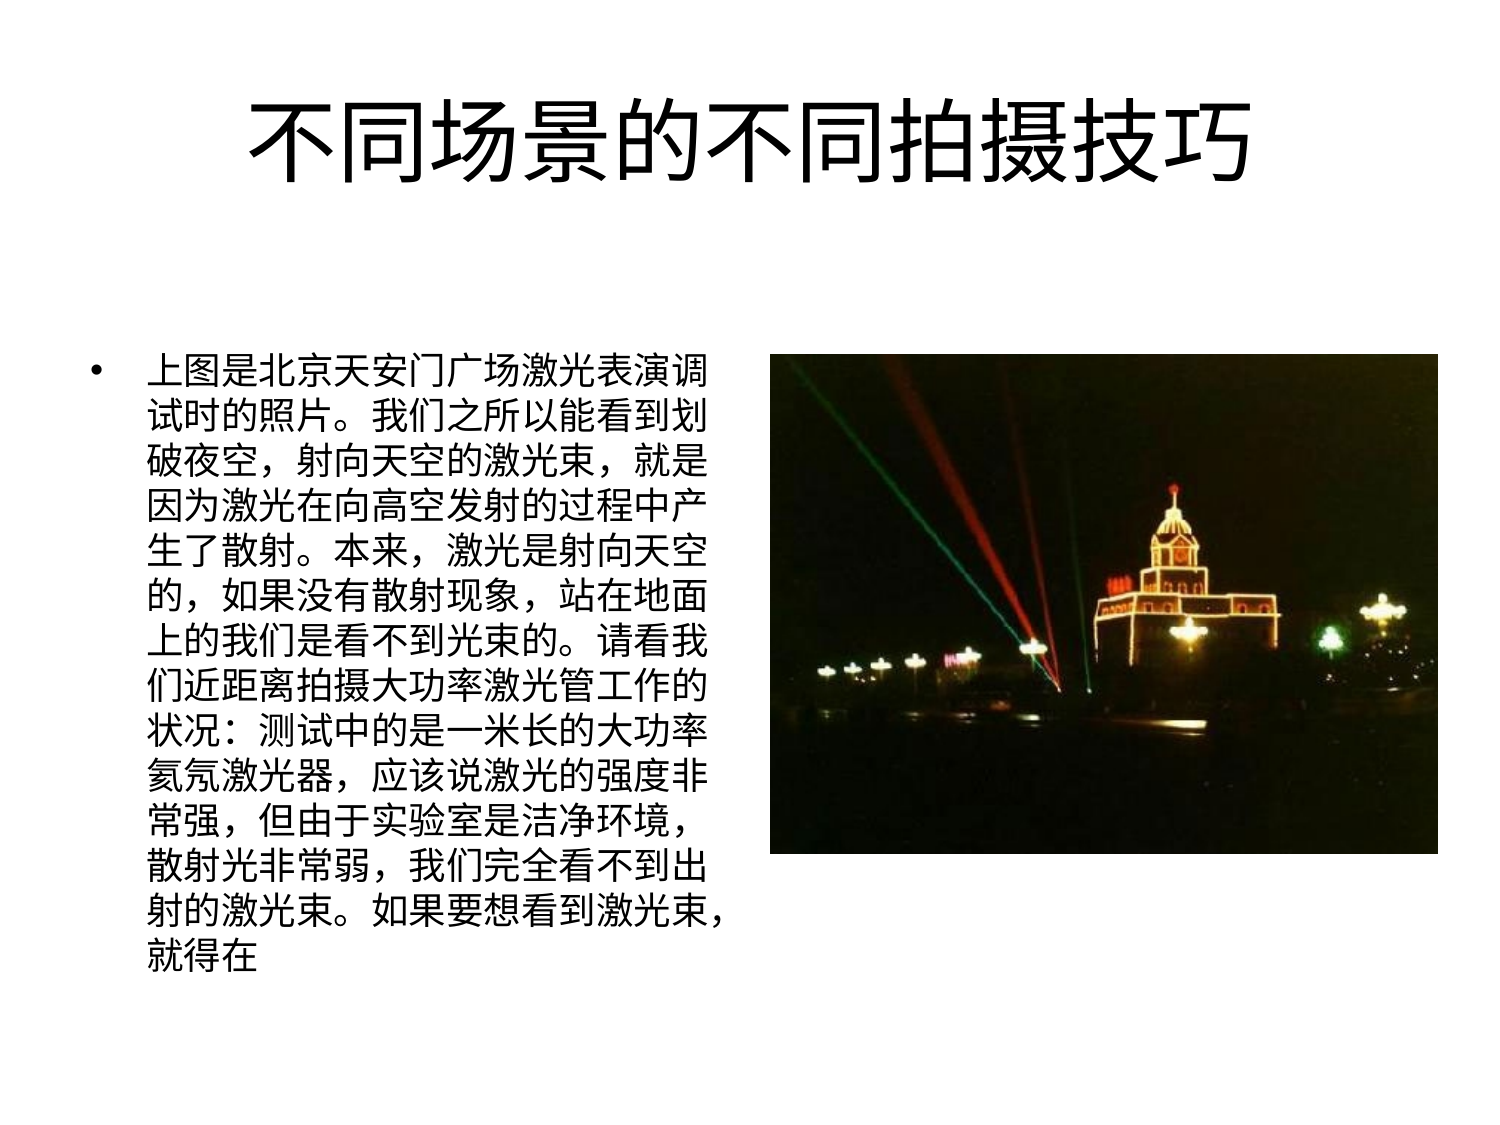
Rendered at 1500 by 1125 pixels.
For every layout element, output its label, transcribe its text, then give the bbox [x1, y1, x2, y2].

list 上图是北京天安门广场激光表演调试时的照片。我们之所以能看到划破夜空，射向天空的激光束，就是因为激光在向高空发射的过程中产生了散射。本来，激光是射向天空的，如果没有散射现象，站在地面上的我们是看不到光束的。请看我们近距离拍摄大功率激光管工作的状况：测试中的是一米长的大功率氦氖激光器，应该说激光的强度非常强，但由于实验室是洁净环境，散射光非常弱，我们完全看不到出射的激光束。如果要想看到激光束，就得在 [75, 262, 738, 1005]
picture [770, 353, 1438, 854]
title 不同场景的不同拍摄技巧 [75, 45, 1425, 233]
